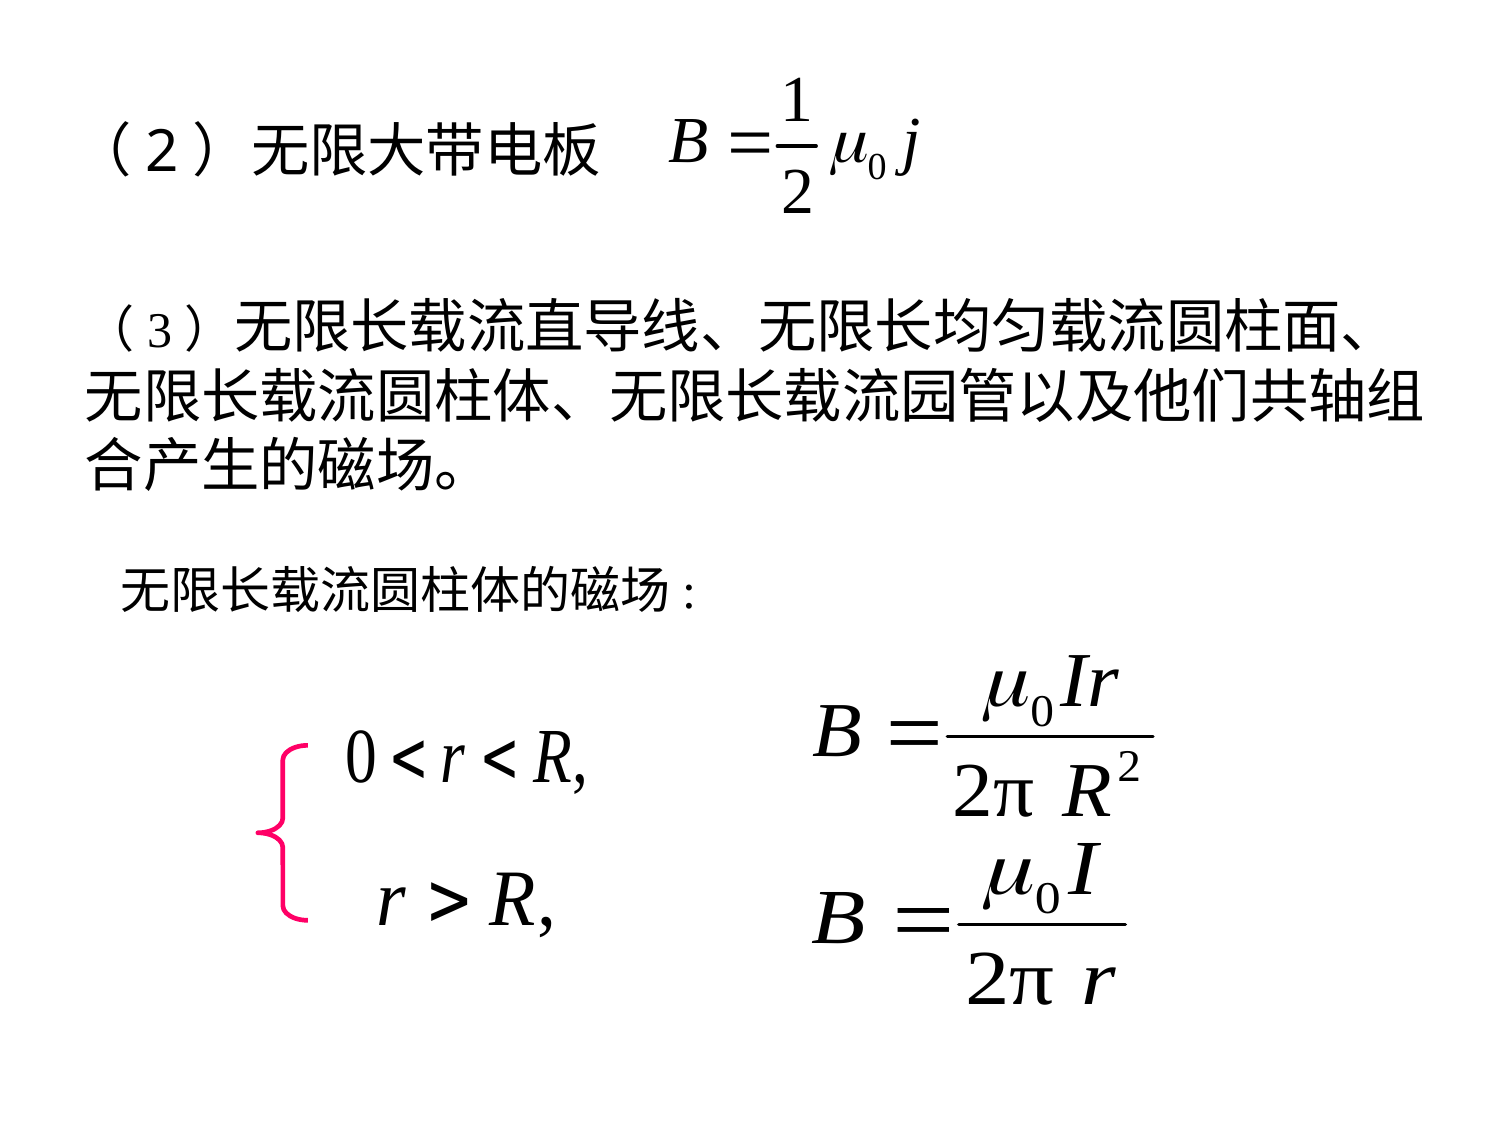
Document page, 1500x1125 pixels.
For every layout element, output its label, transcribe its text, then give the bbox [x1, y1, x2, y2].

text_box （3）无限长载流直导线、无限长均匀载流圆柱面、无限长载流圆柱体、无限长载流园管以及他们共轴组合产生的磁场。 [70, 281, 1442, 661]
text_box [655, 58, 936, 229]
text_box 无限长载流圆柱体的磁场: [105, 550, 891, 626]
text_box （2）无限大带电板 [58, 105, 650, 191]
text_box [257, 632, 1171, 1023]
